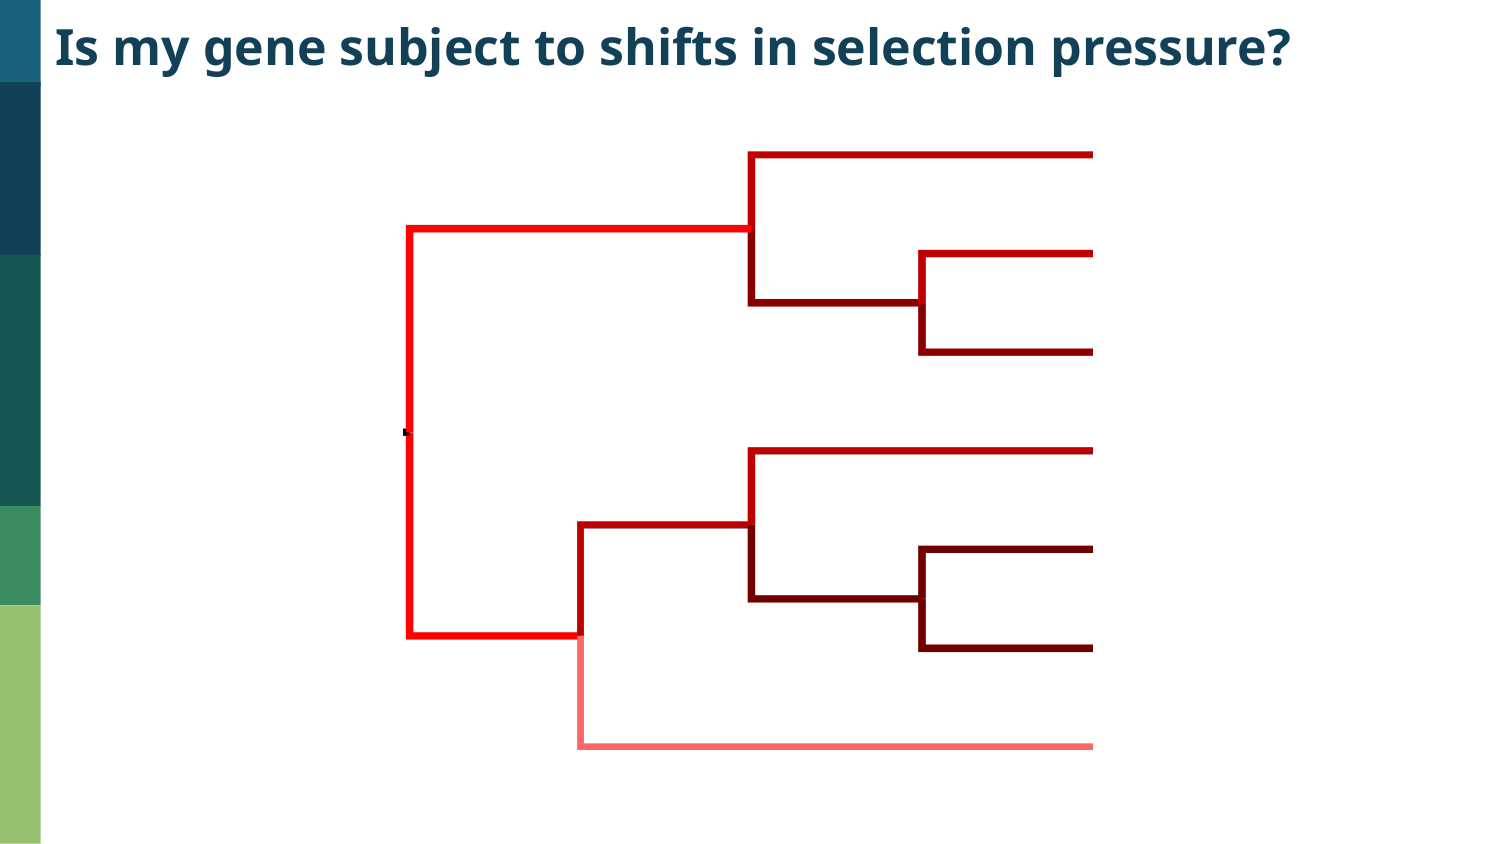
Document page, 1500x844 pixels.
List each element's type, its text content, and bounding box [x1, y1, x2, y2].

picture [397, 149, 1098, 751]
text_box Is my gene subject to shifts in selection pressure? [40, 0, 1500, 146]
